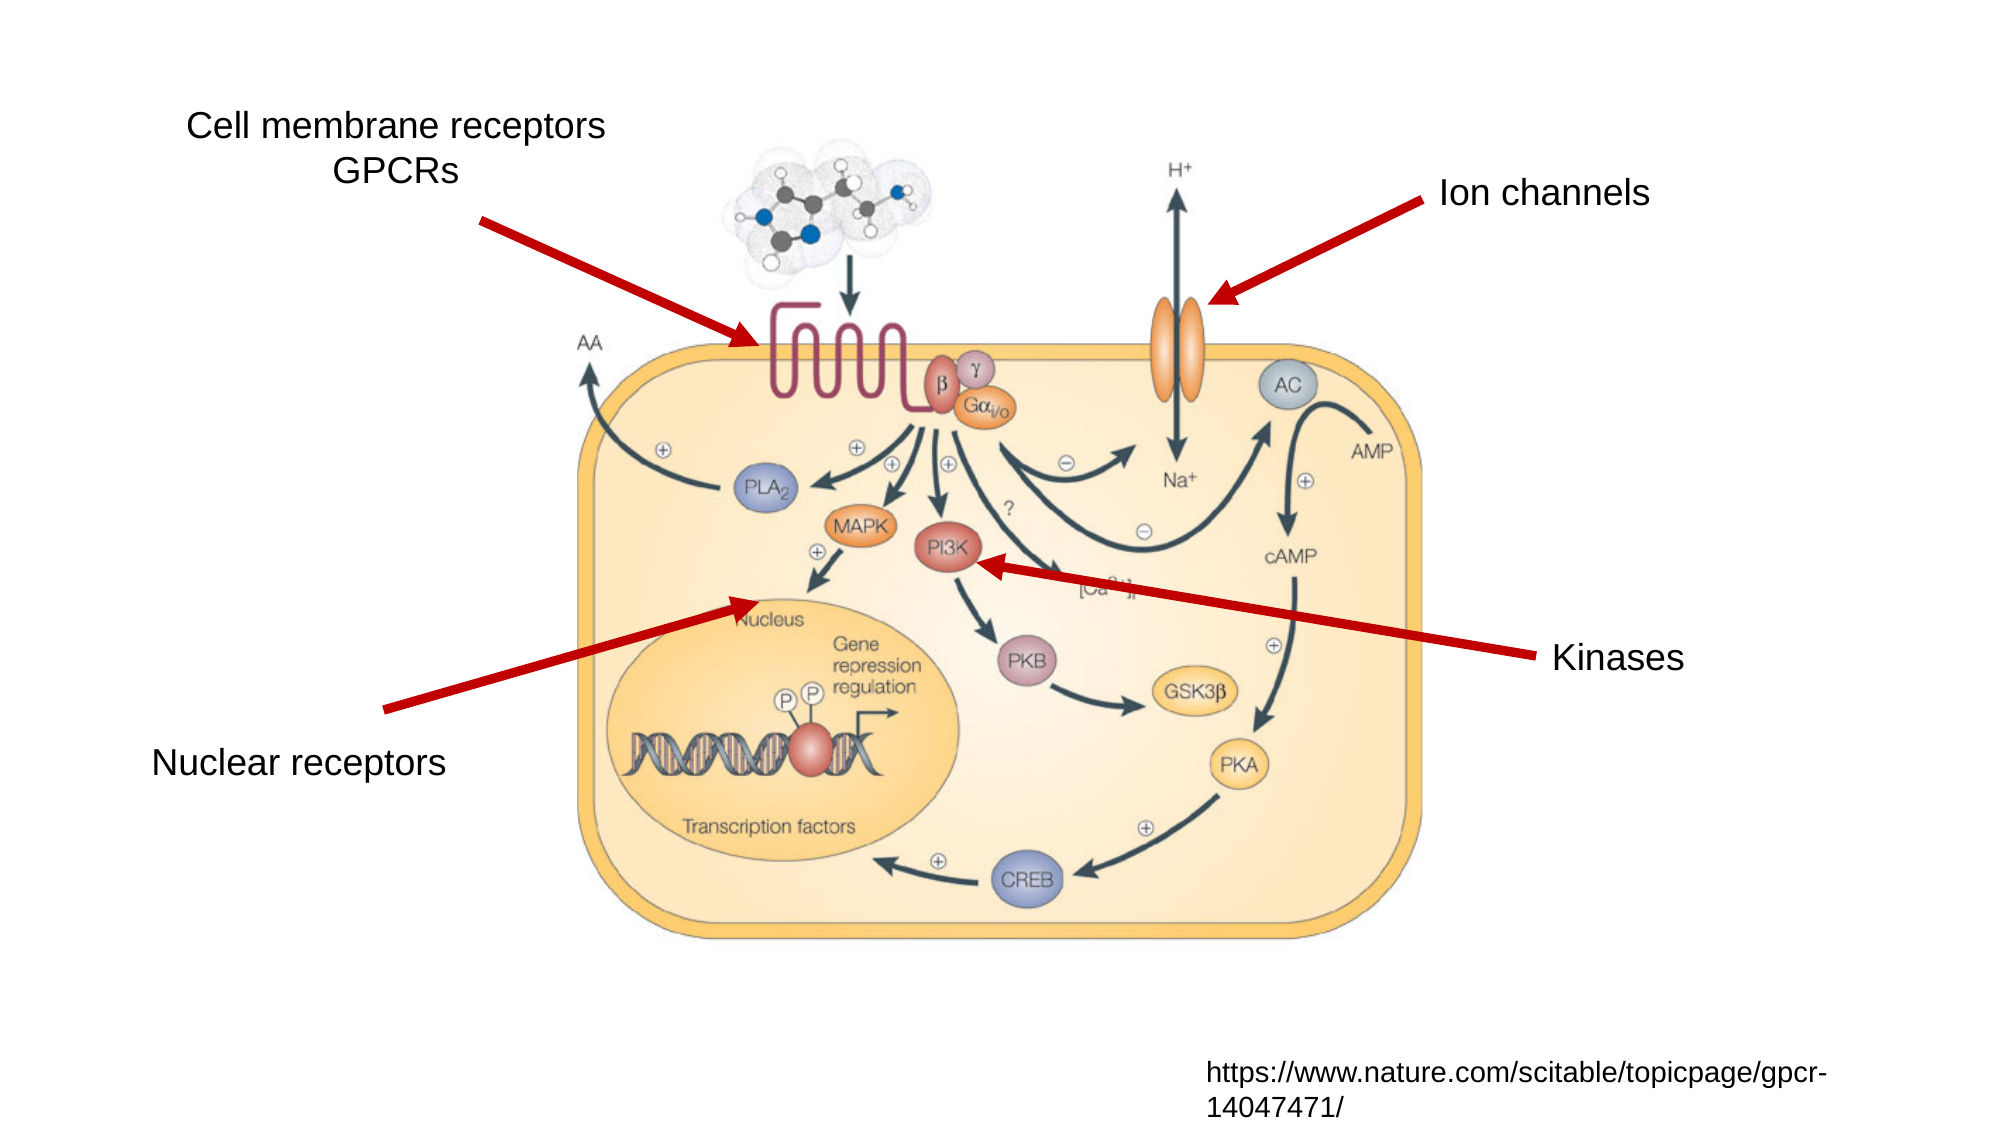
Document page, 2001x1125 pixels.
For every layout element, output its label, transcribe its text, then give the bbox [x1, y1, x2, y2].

picture [576, 127, 1423, 998]
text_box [975, 561, 1537, 657]
text_box Kinases [1537, 625, 1700, 686]
text_box Ion channels [1423, 161, 1666, 221]
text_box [479, 219, 760, 347]
text_box Cell membrane receptors GPCRs [171, 93, 621, 199]
text_box Nuclear receptors [136, 730, 462, 791]
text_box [1207, 198, 1423, 306]
text_box https://www.nature.com/scitable/topicpage/gpcr-14047471/ [1191, 1046, 1981, 1125]
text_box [382, 601, 760, 711]
